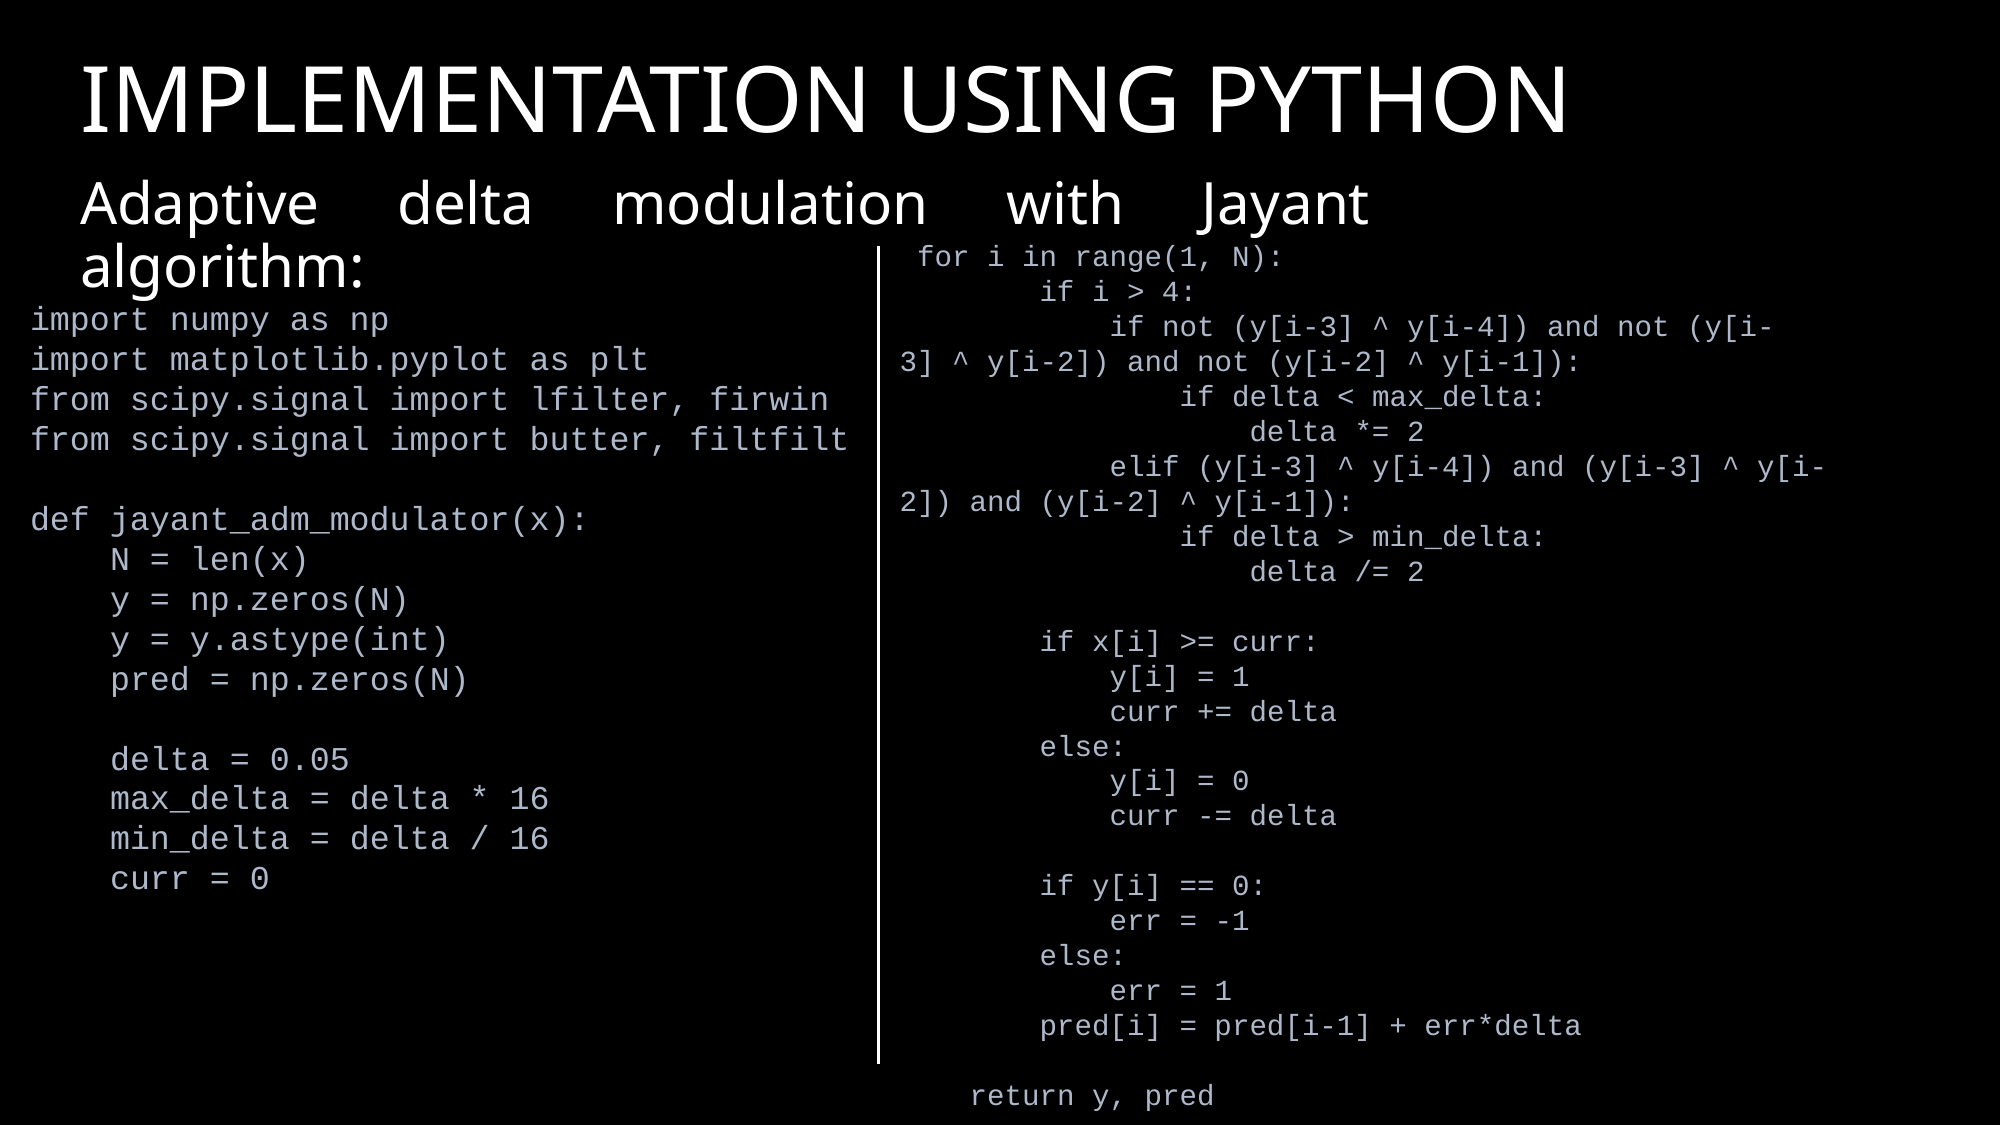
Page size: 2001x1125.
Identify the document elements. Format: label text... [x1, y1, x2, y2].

title IMPLEMENTATION USING PYTHON [65, 0, 1791, 213]
text_box for i in range(1, N): if i > 4: if not (y[i-3] ^ y[i-4]) and not (y[i-3] ^ y[i-2]) and not (y[i-2] ^ y[i-1]): if delta < max_delta: delta *= 2 elif (y[i-3] ^ y[i-4]) and (y[i-3] ^ y[i-2]) and (y[i-2] ^ y[i-1]): if delta > min_delta: delta /= 2 if x[i] >= curr: y[i] = 1 curr += delta else: y[i] = 0 curr -= delta if y[i] == 0: err = -1 else: err = 1 pred[i] = pred[i-1] + err*delta return y, pred [884, 229, 1885, 1125]
text_box Adaptive delta modulation with Jayant algorithm: [65, 167, 1385, 290]
text_box import numpy as np import matplotlib.pyplot as plt from scipy.signal import lfilter, firwin from scipy.signal import butter, filtfilt def jayant_adm_modulator(x): N = len(x) y = np.zeros(N) y = y.astype(int) pred = np.zeros(N) delta = 0.05 max_delta = delta * 16 min_delta = delta / 16 curr = 0 [15, 290, 877, 944]
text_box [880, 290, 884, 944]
